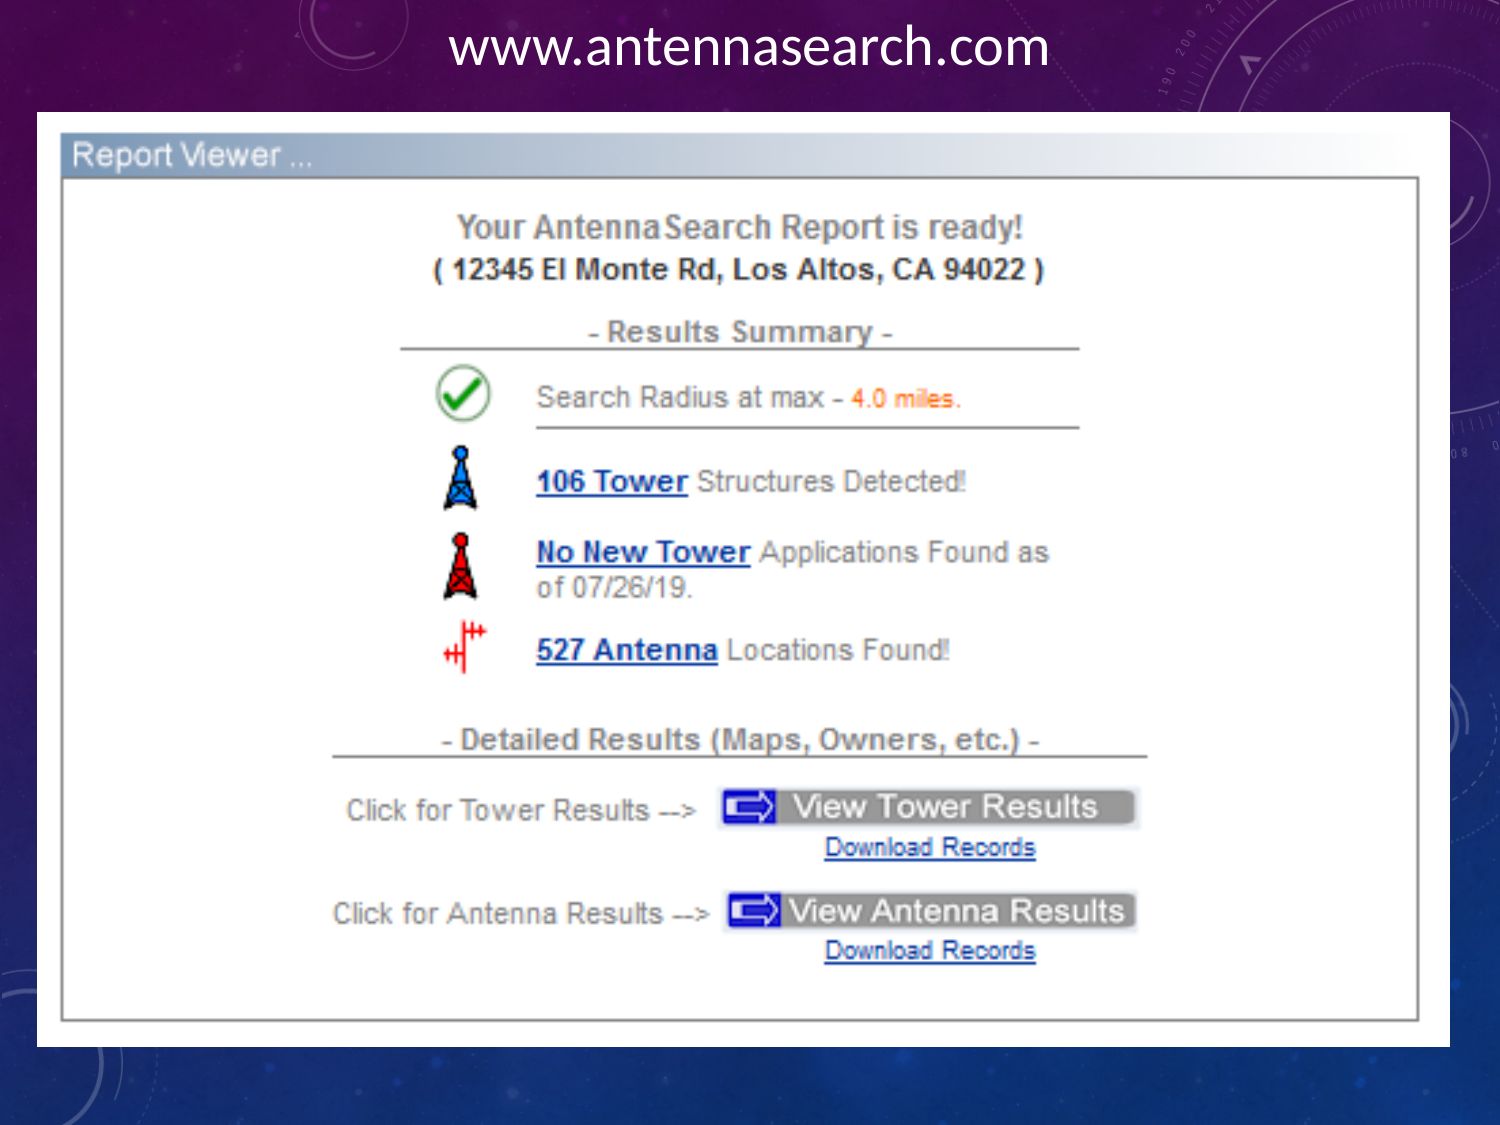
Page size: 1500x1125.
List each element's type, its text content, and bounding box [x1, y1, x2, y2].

text_box www.antennasearch.com [434, 0, 1066, 85]
picture [0, 0, 1500, 1125]
